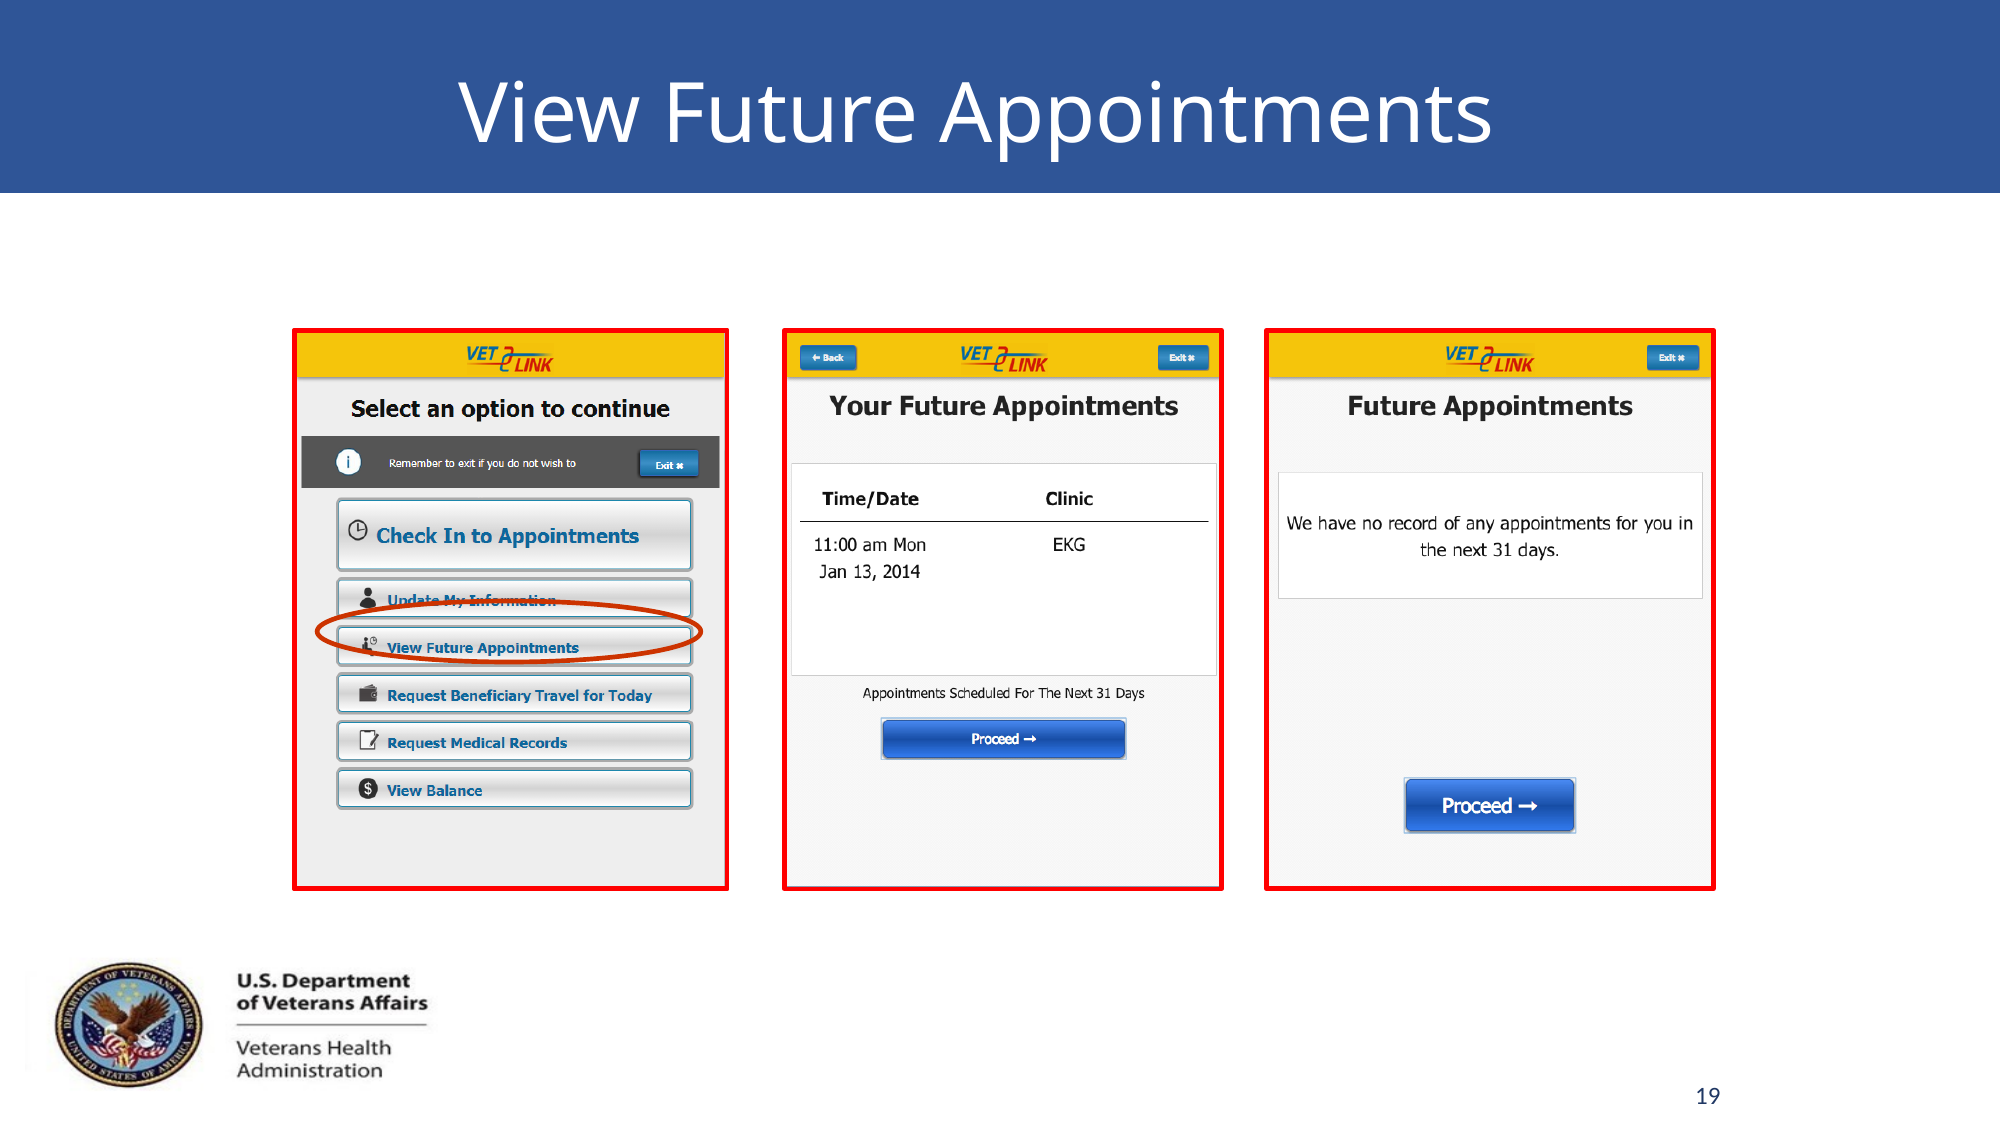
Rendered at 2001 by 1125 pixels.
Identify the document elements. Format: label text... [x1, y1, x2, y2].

slide_number 19 [1665, 1065, 1750, 1125]
picture [786, 332, 1220, 887]
picture [296, 332, 725, 887]
picture [25, 920, 456, 1118]
text_box [0, 0, 2000, 194]
title View Future Appointments [443, 45, 1712, 187]
picture [1268, 332, 1712, 887]
